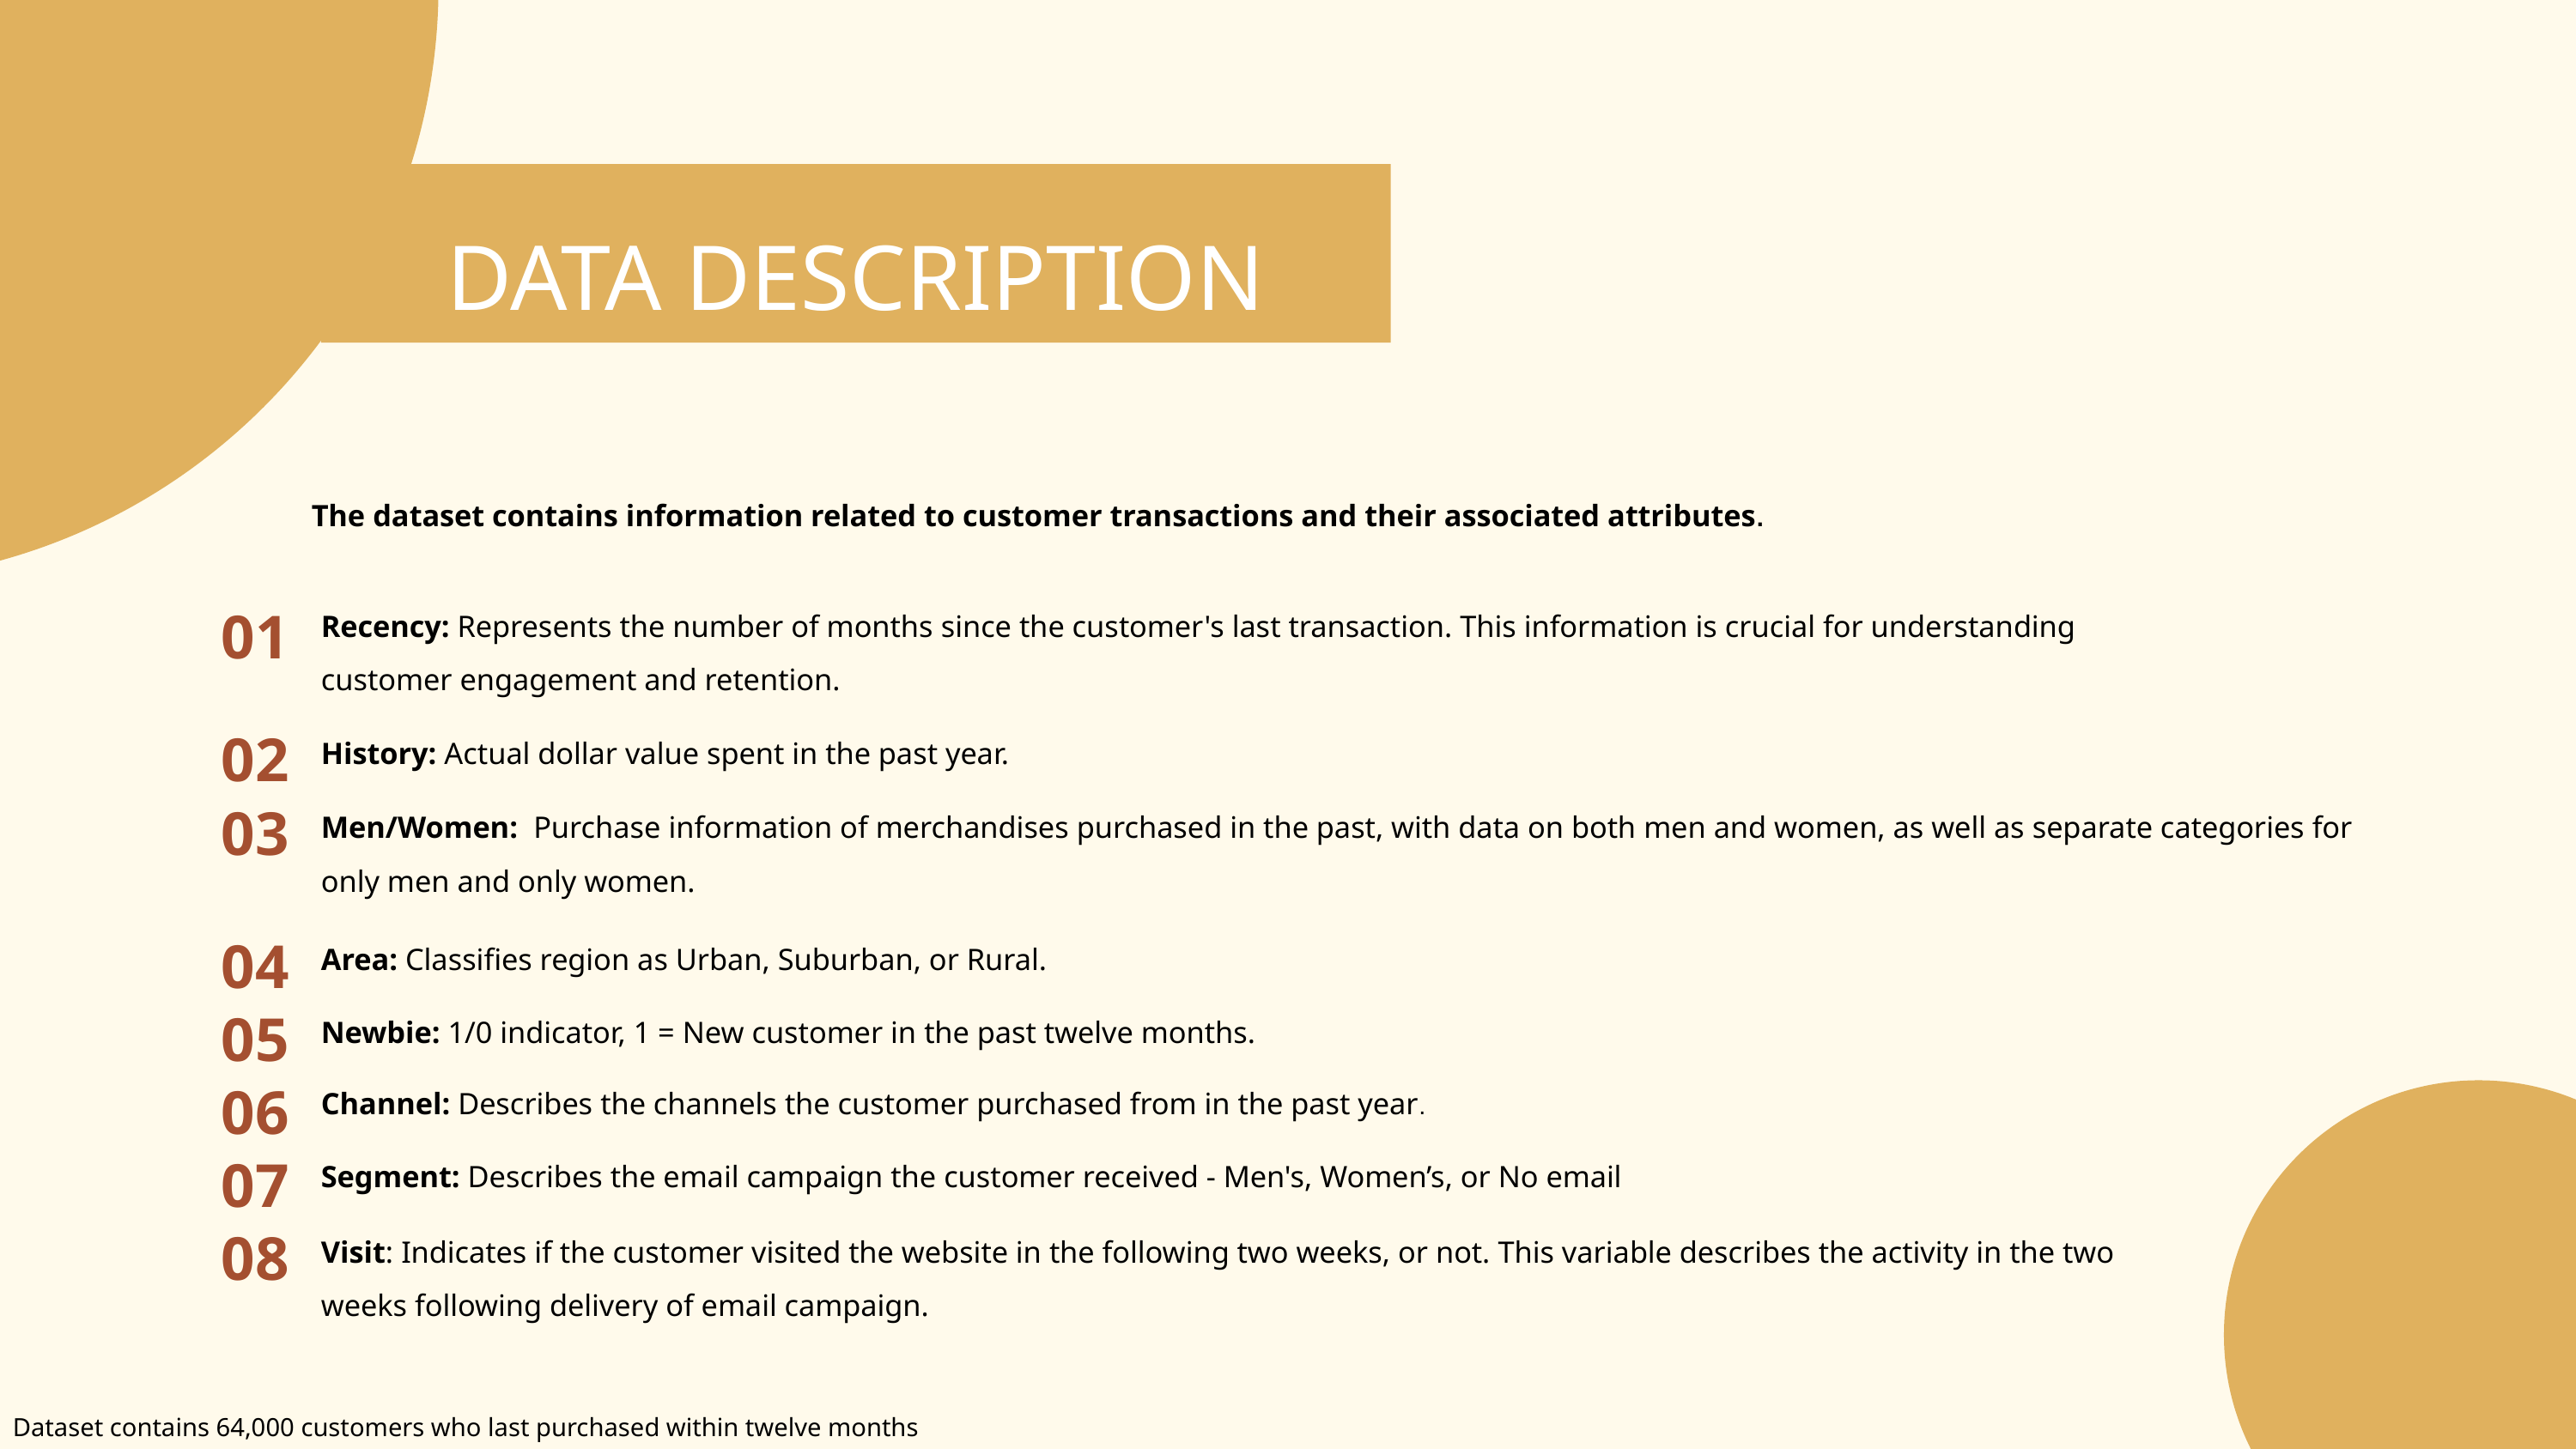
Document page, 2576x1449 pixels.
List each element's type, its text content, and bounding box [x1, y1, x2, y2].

text_box The dataset contains information related to customer transactions and their associated attributes. [443, 483, 1830, 545]
text_box 08 [211, 1184, 300, 1292]
text_box Dataset contains 64,000 customers who last purchased within twelve months [0, 1404, 1746, 1448]
text_box 04 [211, 892, 300, 965]
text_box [2223, 1080, 2576, 1449]
text_box 07 [211, 1111, 300, 1184]
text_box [0, 0, 439, 583]
text_box 03 [211, 760, 300, 868]
text_box Segment: Describes the email campaign the customer received - Men's, Women’s, or No email [320, 1140, 2118, 1194]
text_box History: Actual dollar value spent in the past year. [320, 717, 2118, 771]
text_box Visit: Indicates if the customer visited the website in the following two weeks, or not. This variable describes the activity in the two weeks following delivery of email campaign. [320, 1215, 2118, 1323]
text_box Area: Classifies region as Urban, Suburban, or Rural. [320, 922, 2118, 976]
text_box Channel: Describes the channels the customer purchased from in the past year. [320, 1066, 2118, 1121]
text_box Newbie: 1/0 indicator, 1 = New customer in the past twelve months. [320, 995, 2118, 1050]
text_box 02 [211, 685, 300, 760]
text_box Recency: Represents the number of months since the customer's last transaction. This information is crucial for understanding customer engagement and retention. [320, 589, 2136, 697]
text_box DATA DESCRIPTION [443, 164, 1391, 343]
text_box 06 [211, 1038, 300, 1111]
text_box 05 [211, 965, 300, 1038]
text_box 01 [211, 589, 300, 671]
text_box Men/Women: Purchase information of merchandises purchased in the past, with data on both men and women, as well as separate categories for only men and only women. [321, 791, 2420, 899]
